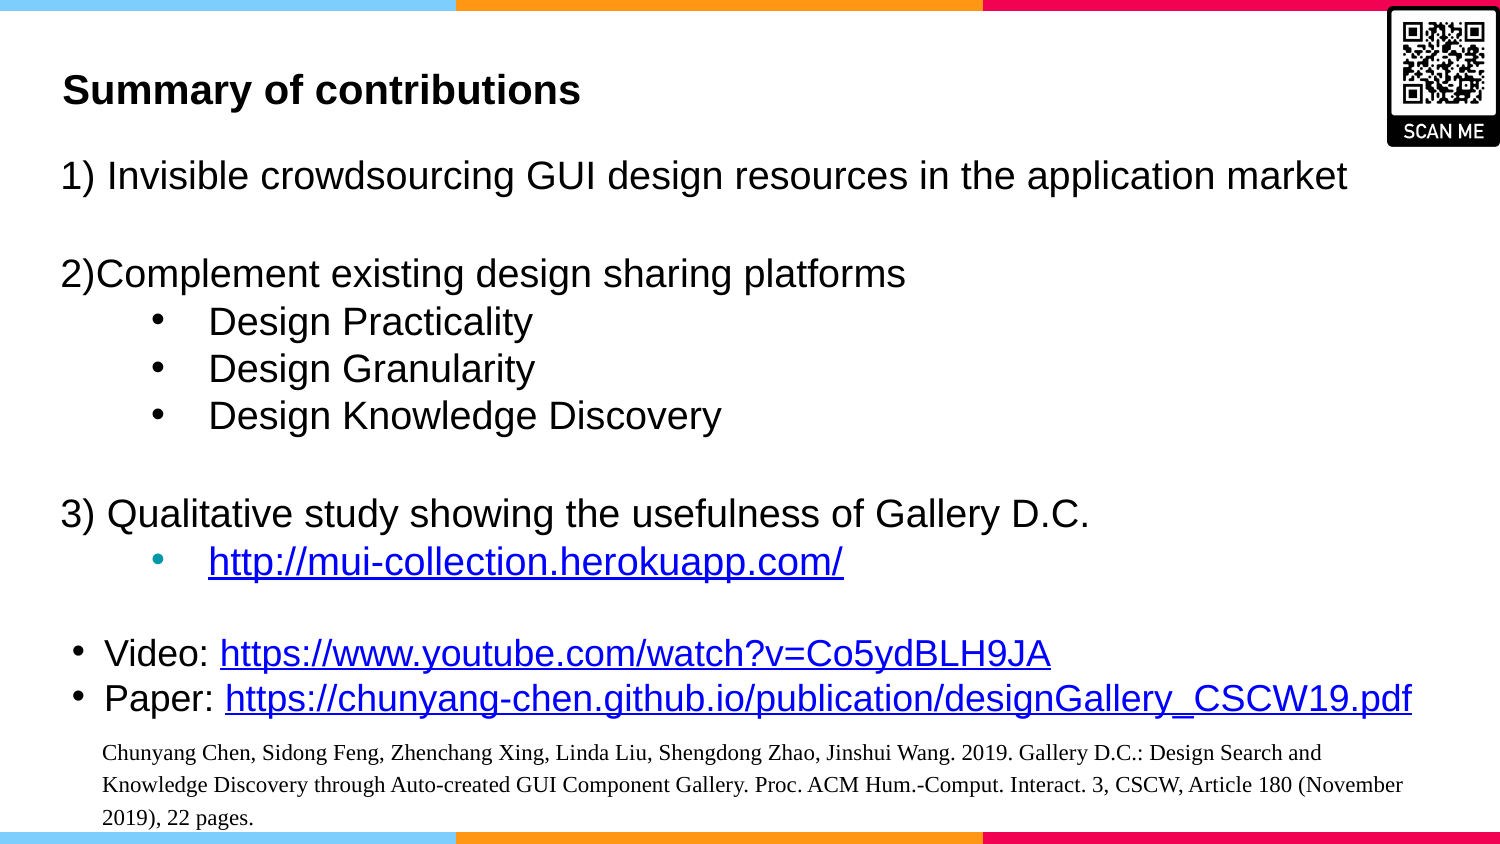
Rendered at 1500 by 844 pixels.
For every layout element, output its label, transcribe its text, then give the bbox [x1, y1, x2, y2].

text_box Invisible crowdsourcing GUI design resources in the application market Complement existing design sharing platforms Design Practicality Design Granularity Design Knowledge Discovery Qualitative study showing the usefulness of Gallery D.C. http://mui-collection.herokuapp.com/ Video: https://www.youtube.com/watch?v=Co5ydBLH9JA Paper: https://chunyang-chen.github.io/publication/designGallery_CSCW19.pdf Chunyang Chen, Sidong Feng, Zhenchang Xing, Linda Liu, Shengdong Zhao, Jinshui Wang. 2019. Gallery D.C.: Design Search and Knowledge Discovery through Auto-created GUI Component Gallery. Proc. ACM Hum.-Comput. Interact. 3, CSCW, Article 180 (November 2019), 22 pages. 75 [58, 147, 1434, 818]
picture [1386, 6, 1500, 147]
title Summary of contributions [60, 60, 584, 115]
